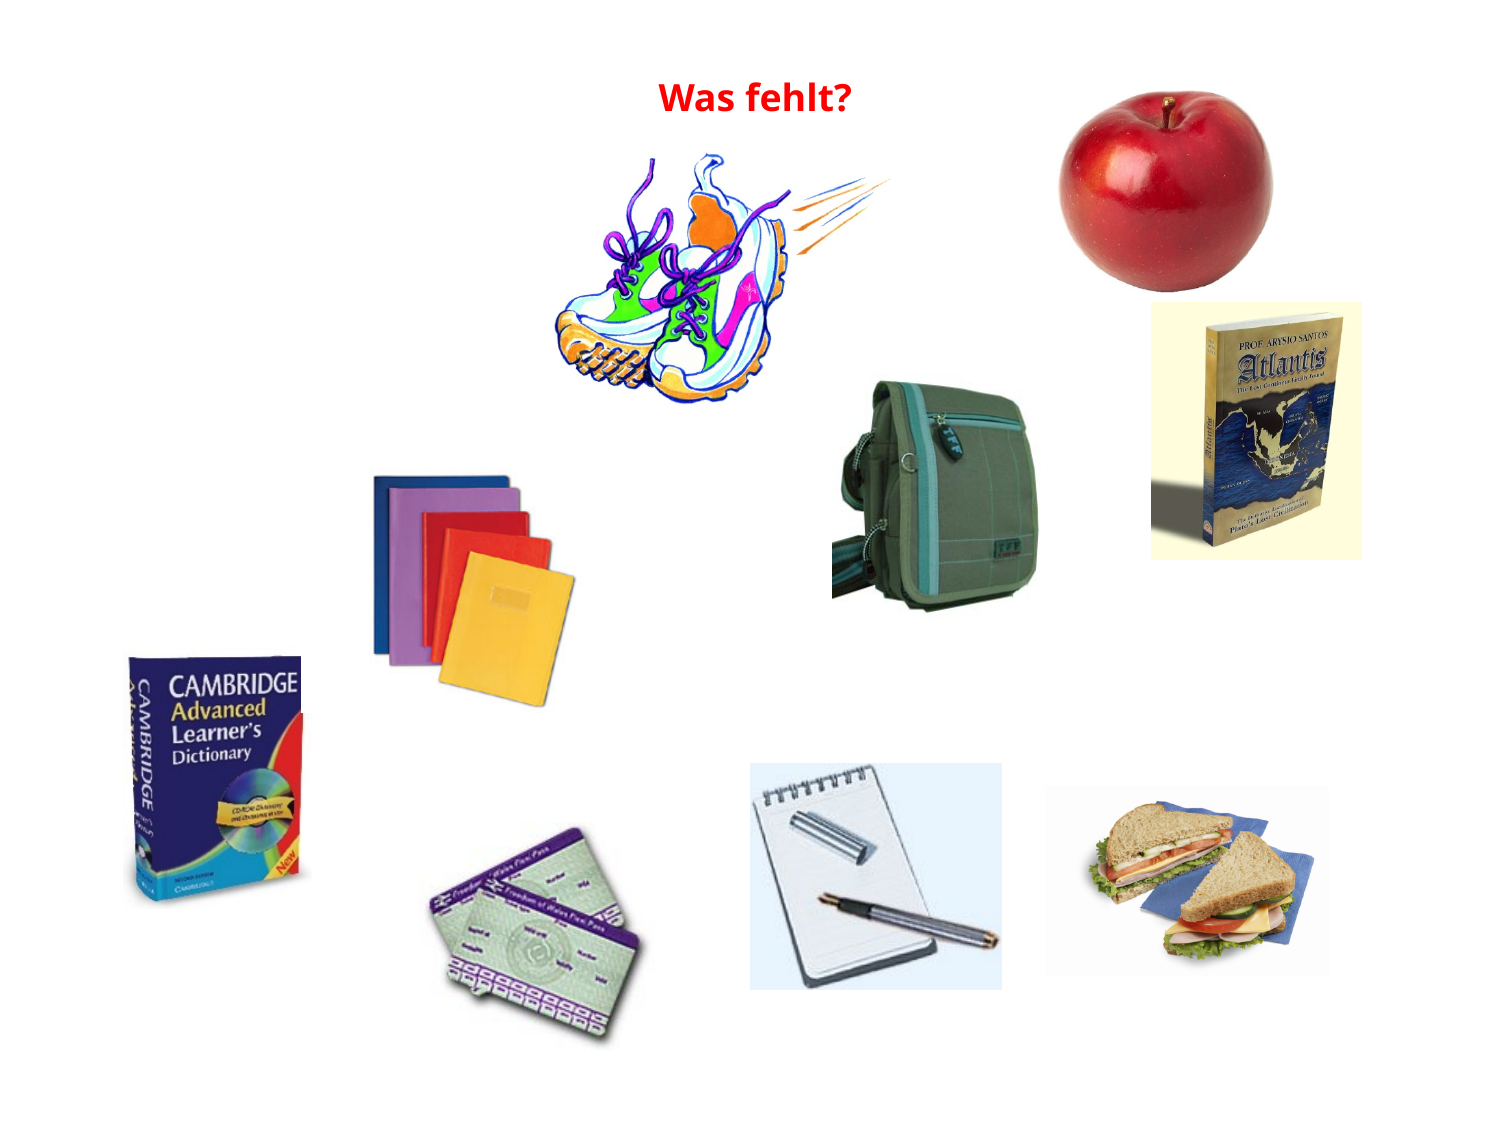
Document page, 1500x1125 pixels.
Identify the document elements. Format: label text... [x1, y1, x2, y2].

picture [1045, 786, 1329, 976]
text_box Was fehlt? [643, 66, 940, 127]
picture [419, 822, 654, 1051]
picture [123, 467, 644, 909]
picture [1056, 89, 1275, 293]
picture [749, 762, 1002, 990]
picture [537, 136, 1041, 619]
picture [1151, 302, 1362, 561]
